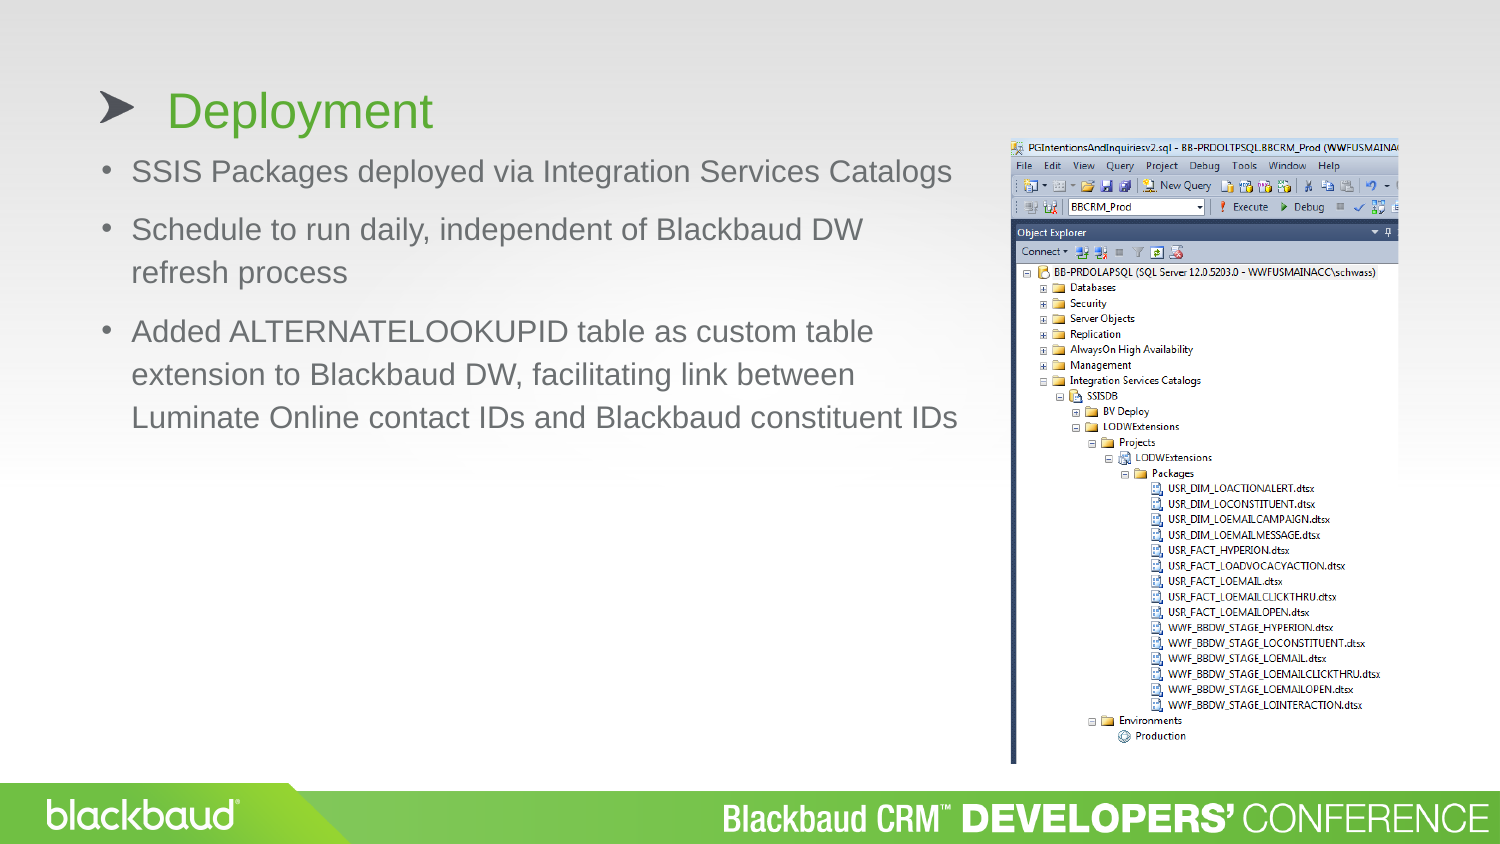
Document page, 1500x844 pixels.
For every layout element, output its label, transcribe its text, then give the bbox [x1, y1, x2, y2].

picture [0, 0, 1500, 844]
text_box SSIS Packages deployed via Integration Services Catalogs Schedule to run daily, independent of Blackbaud DW refresh process Added ALTERNATELOOKUPID table as custom table extension to Blackbaud DW, facilitating link between Luminate Online contact IDs and Blackbaud constituent IDs [90, 139, 981, 770]
title Deployment [166, 46, 1399, 139]
